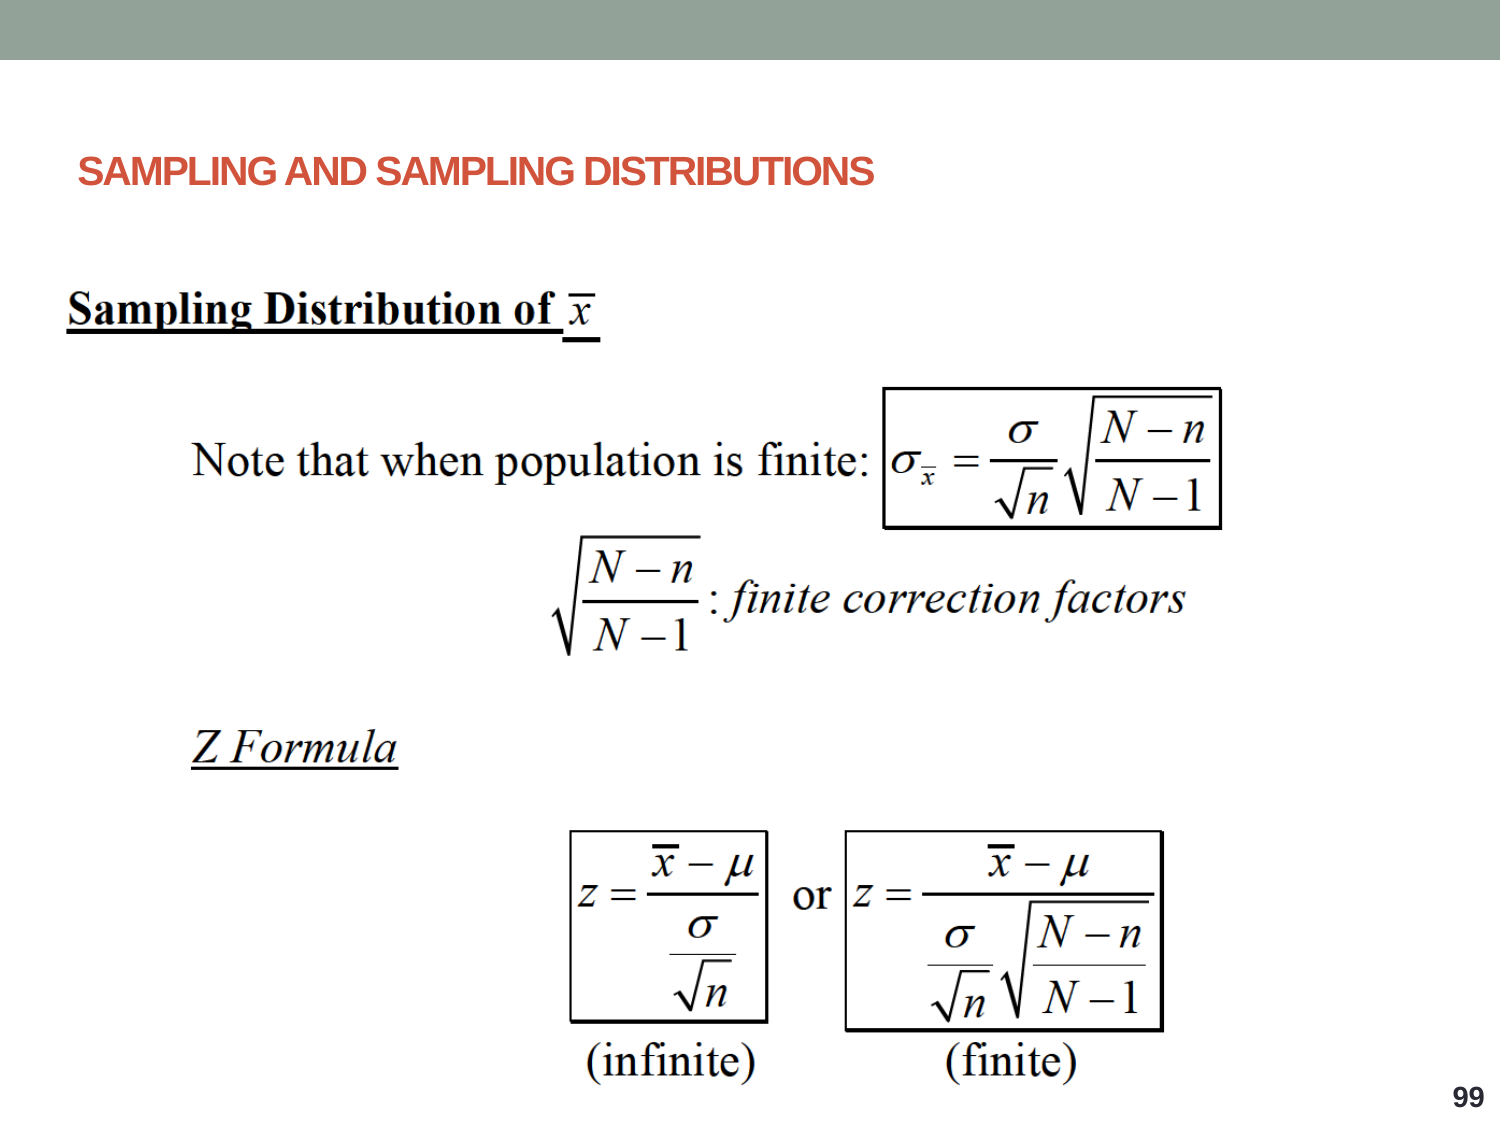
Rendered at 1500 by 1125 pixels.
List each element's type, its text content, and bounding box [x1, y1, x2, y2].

slide_number 99 [1325, 1068, 1500, 1123]
title SAMPLING AND SAMPLING DISTRIBUTIONS [62, 87, 1413, 250]
picture [49, 281, 1263, 1097]
